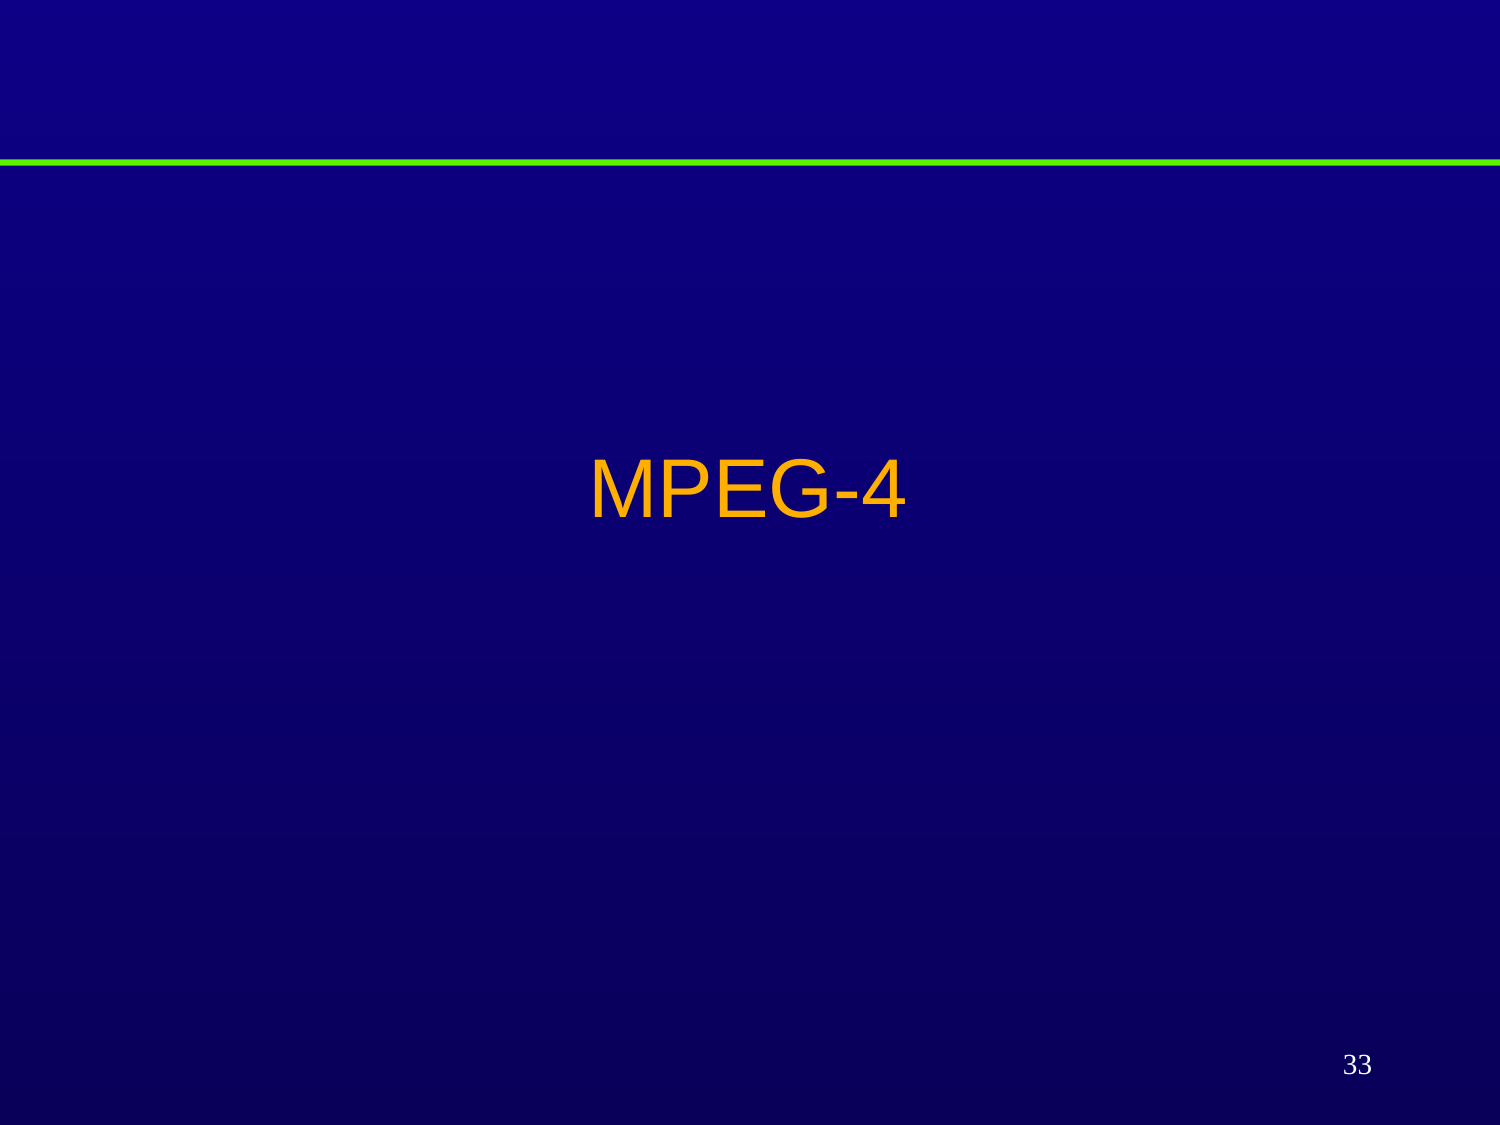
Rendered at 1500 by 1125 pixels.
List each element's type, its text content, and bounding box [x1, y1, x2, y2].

text_box MPEG-4 [48, 427, 1448, 543]
slide_number 33 [1074, 1024, 1388, 1101]
